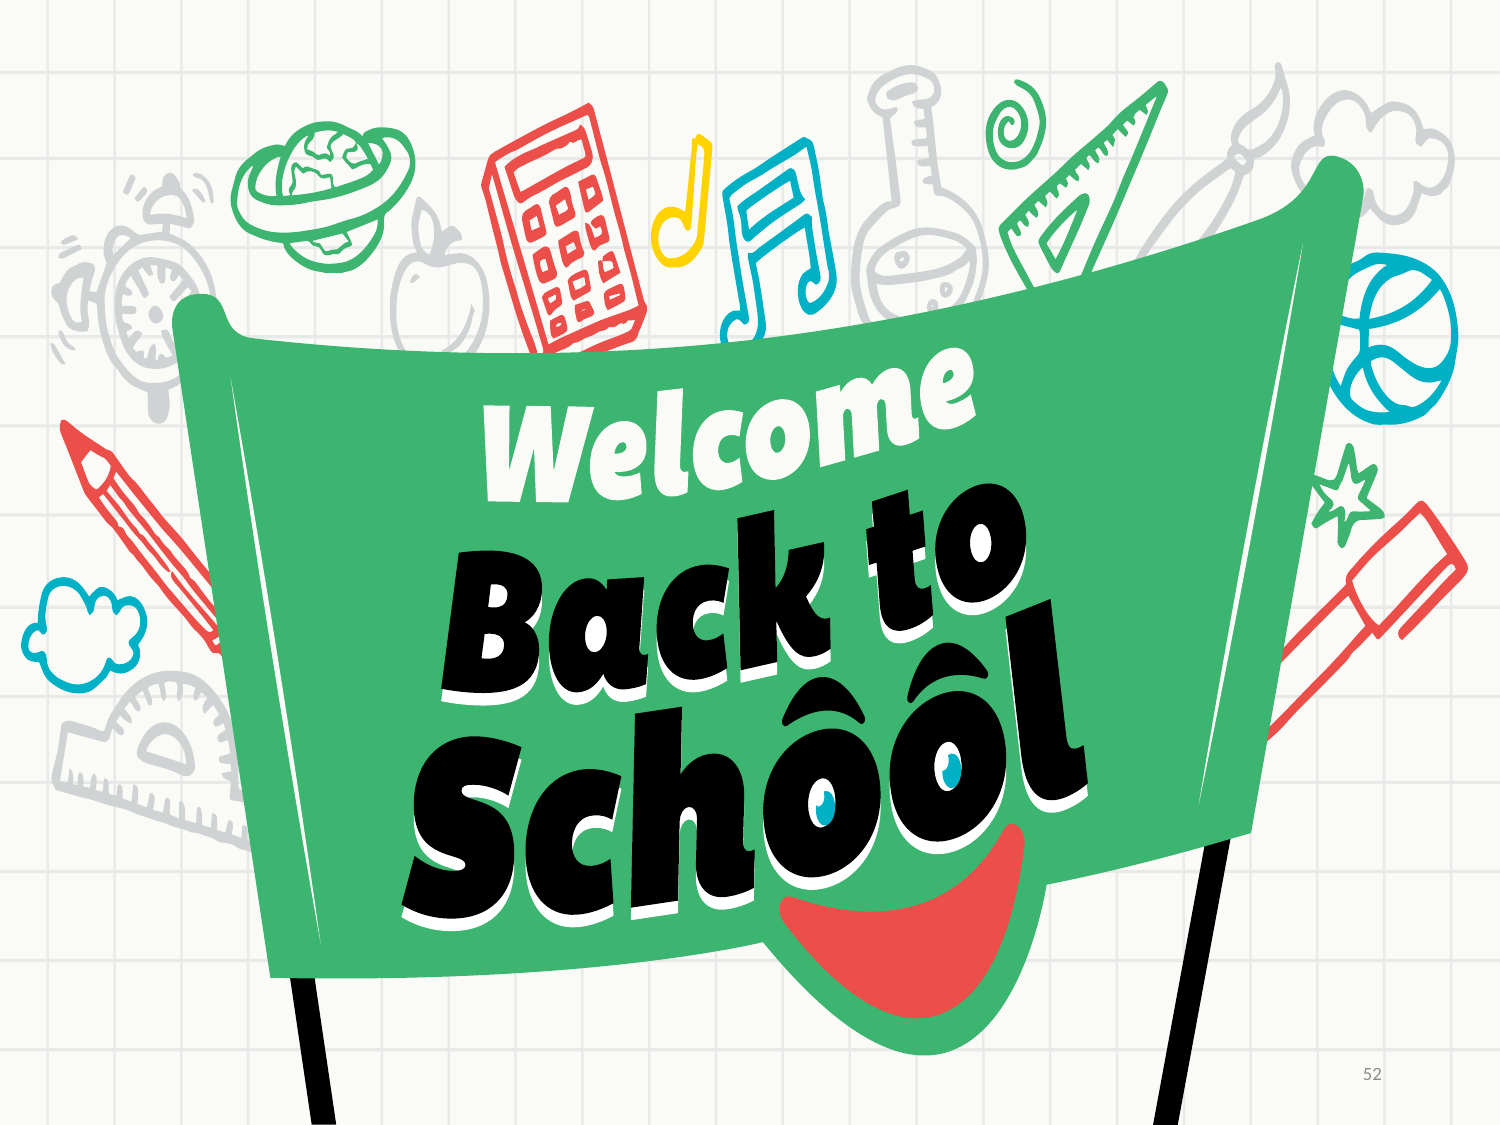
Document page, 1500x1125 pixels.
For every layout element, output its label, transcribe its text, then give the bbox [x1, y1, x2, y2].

slide_number 52 [1059, 1042, 1397, 1103]
